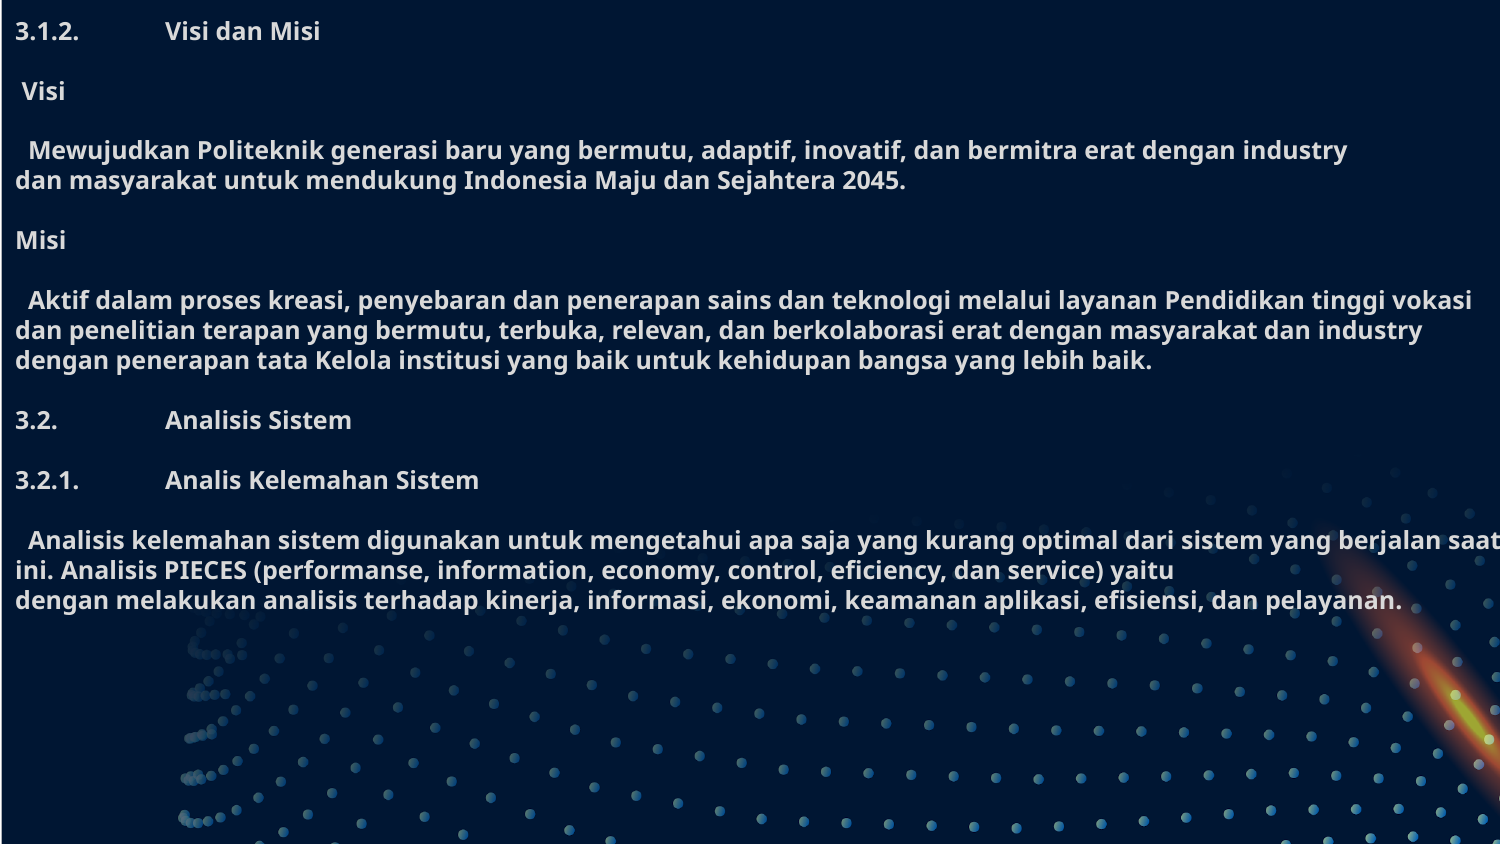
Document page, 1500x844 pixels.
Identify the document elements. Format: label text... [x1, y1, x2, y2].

title 3.1.2. Visi dan Misi Visi Mewujudkan Politeknik generasi baru yang bermutu, adaptif, inovatif, dan bermitra erat dengan industry dan masyarakat untuk mendukung Indonesia Maju dan Sejahtera 2045. Misi Aktif dalam proses kreasi, penyebaran dan penerapan sains dan teknologi melalui layanan Pendidikan tinggi vokasi dan penelitian terapan yang bermutu, terbuka, relevan, dan berkolaborasi erat dengan masyarakat dan industry dengan penerapan tata Kelola institusi yang baik untuk kehidupan bangsa yang lebih baik. 3.2. Analisis Sistem 3.2.1. Analis Kelemahan Sistem Analisis kelemahan sistem digunakan untuk mengetahui apa saja yang kurang optimal dari sistem yang berjalan saat ini. Analisis PIECES (performanse, information, economy, control, eficiency, dan service) yaitu dengan melakukan analisis terhadap kinerja, informasi, ekonomi, keamanan aplikasi, efisiensi, dan pelayanan. [0, 0, 1500, 840]
picture [0, 840, 1500, 844]
